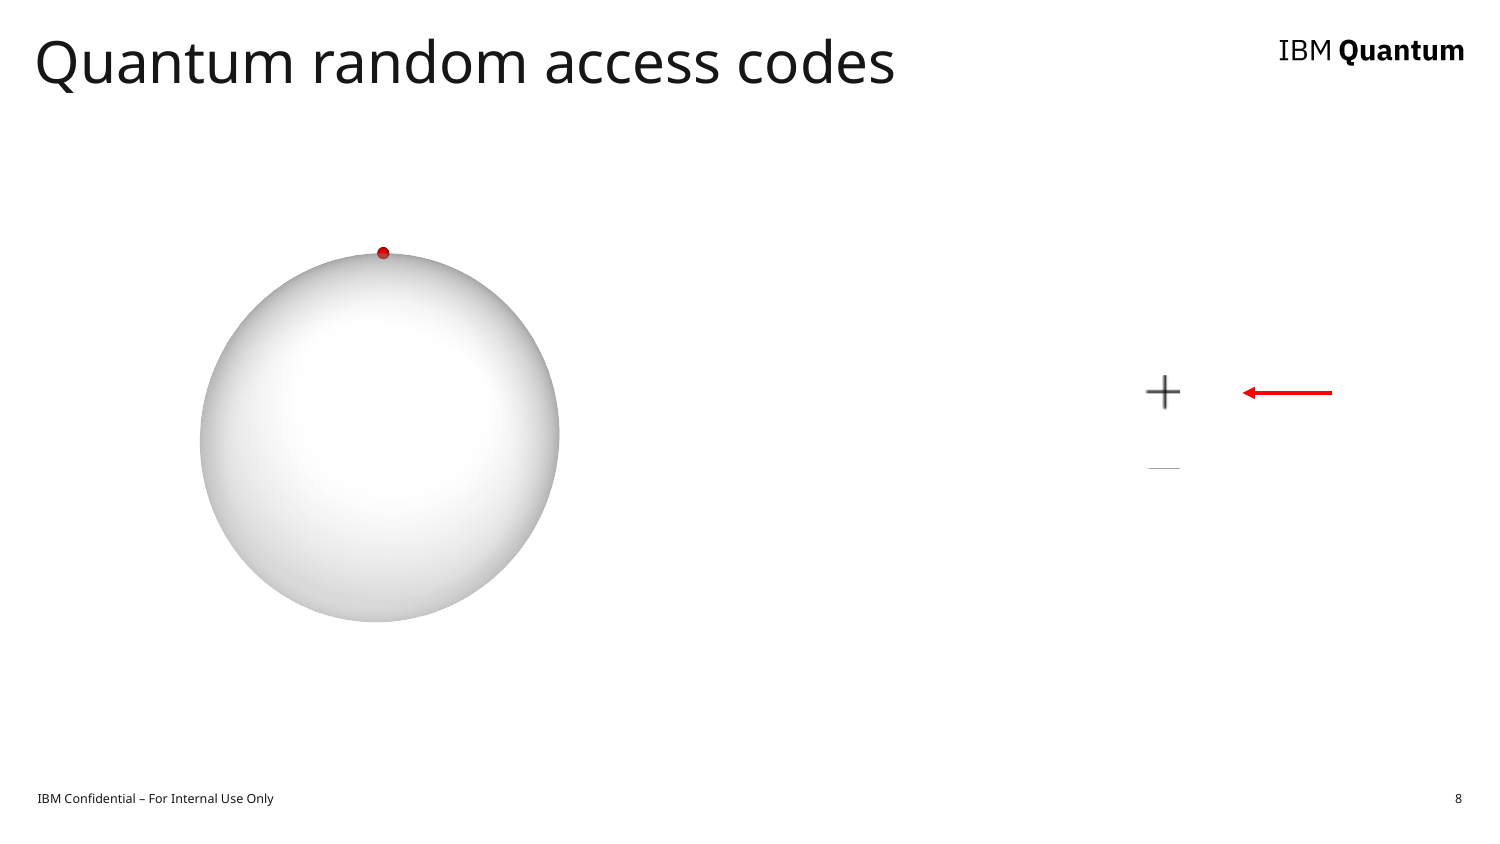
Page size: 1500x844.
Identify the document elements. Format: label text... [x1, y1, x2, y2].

footer IBM Confidential – For Internal Use Only [37, 785, 713, 813]
picture [1144, 374, 1181, 469]
slide_number 8 [1162, 785, 1463, 813]
title Quantum random access codes [34, 33, 1091, 165]
picture [0, 196, 1010, 648]
